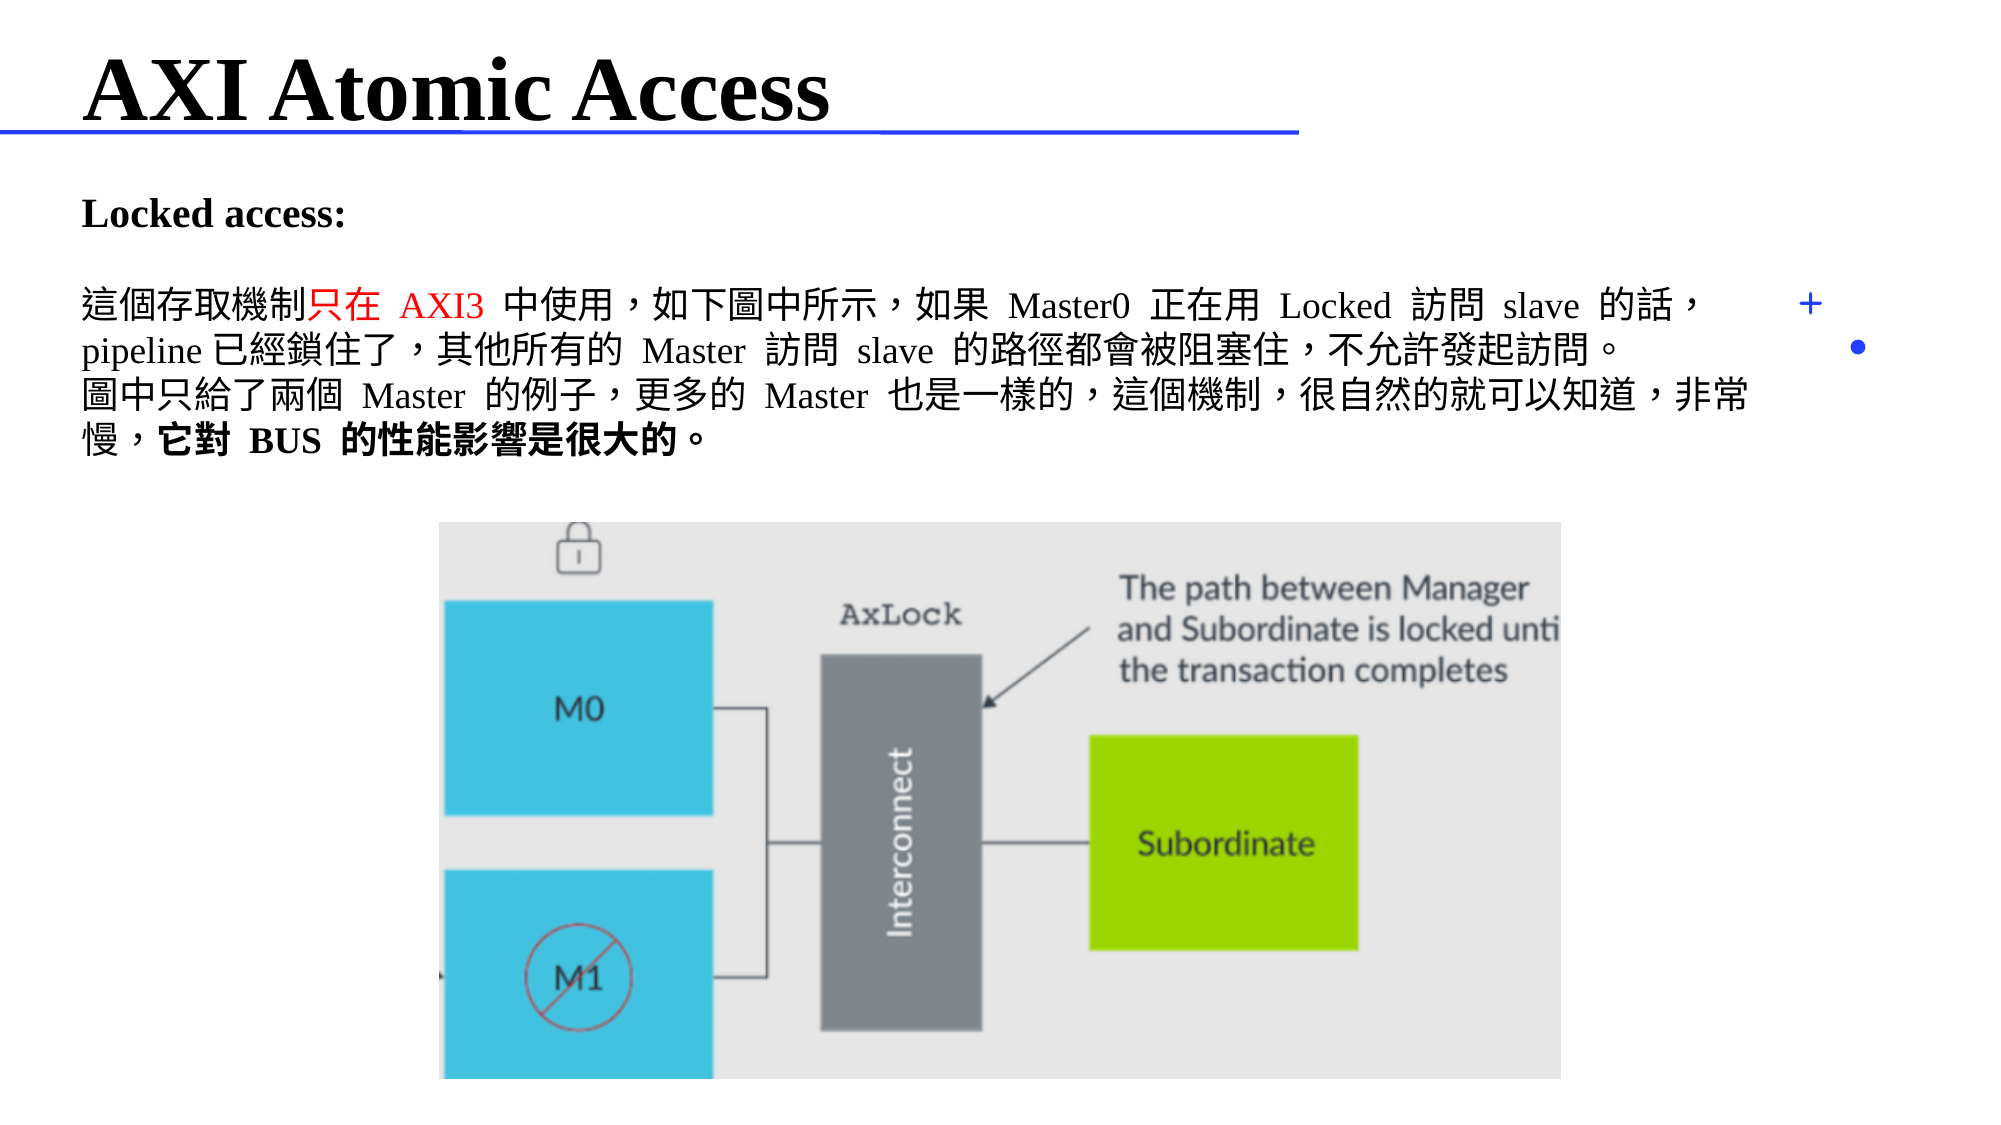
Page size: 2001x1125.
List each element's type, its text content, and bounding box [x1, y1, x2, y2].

title AXI Atomic Access [67, 0, 1083, 148]
picture [439, 522, 1561, 1080]
text_box Locked access: 這個存取機制只在 AXI3 中使用，如下圖中所示，如果 Master0 正在用 Locked 訪問 slave 的話， pipeline已經鎖住了，其他所有的 Master 訪問 slave 的路徑都會被阻塞住，不允許發起訪問。 圖中只給了兩個 Master 的例子，更多的 Master 也是一樣的，這個機制，很自然的就可以知道，非常慢，它對 BUS 的性能影響是很大的。 [66, 178, 1790, 514]
